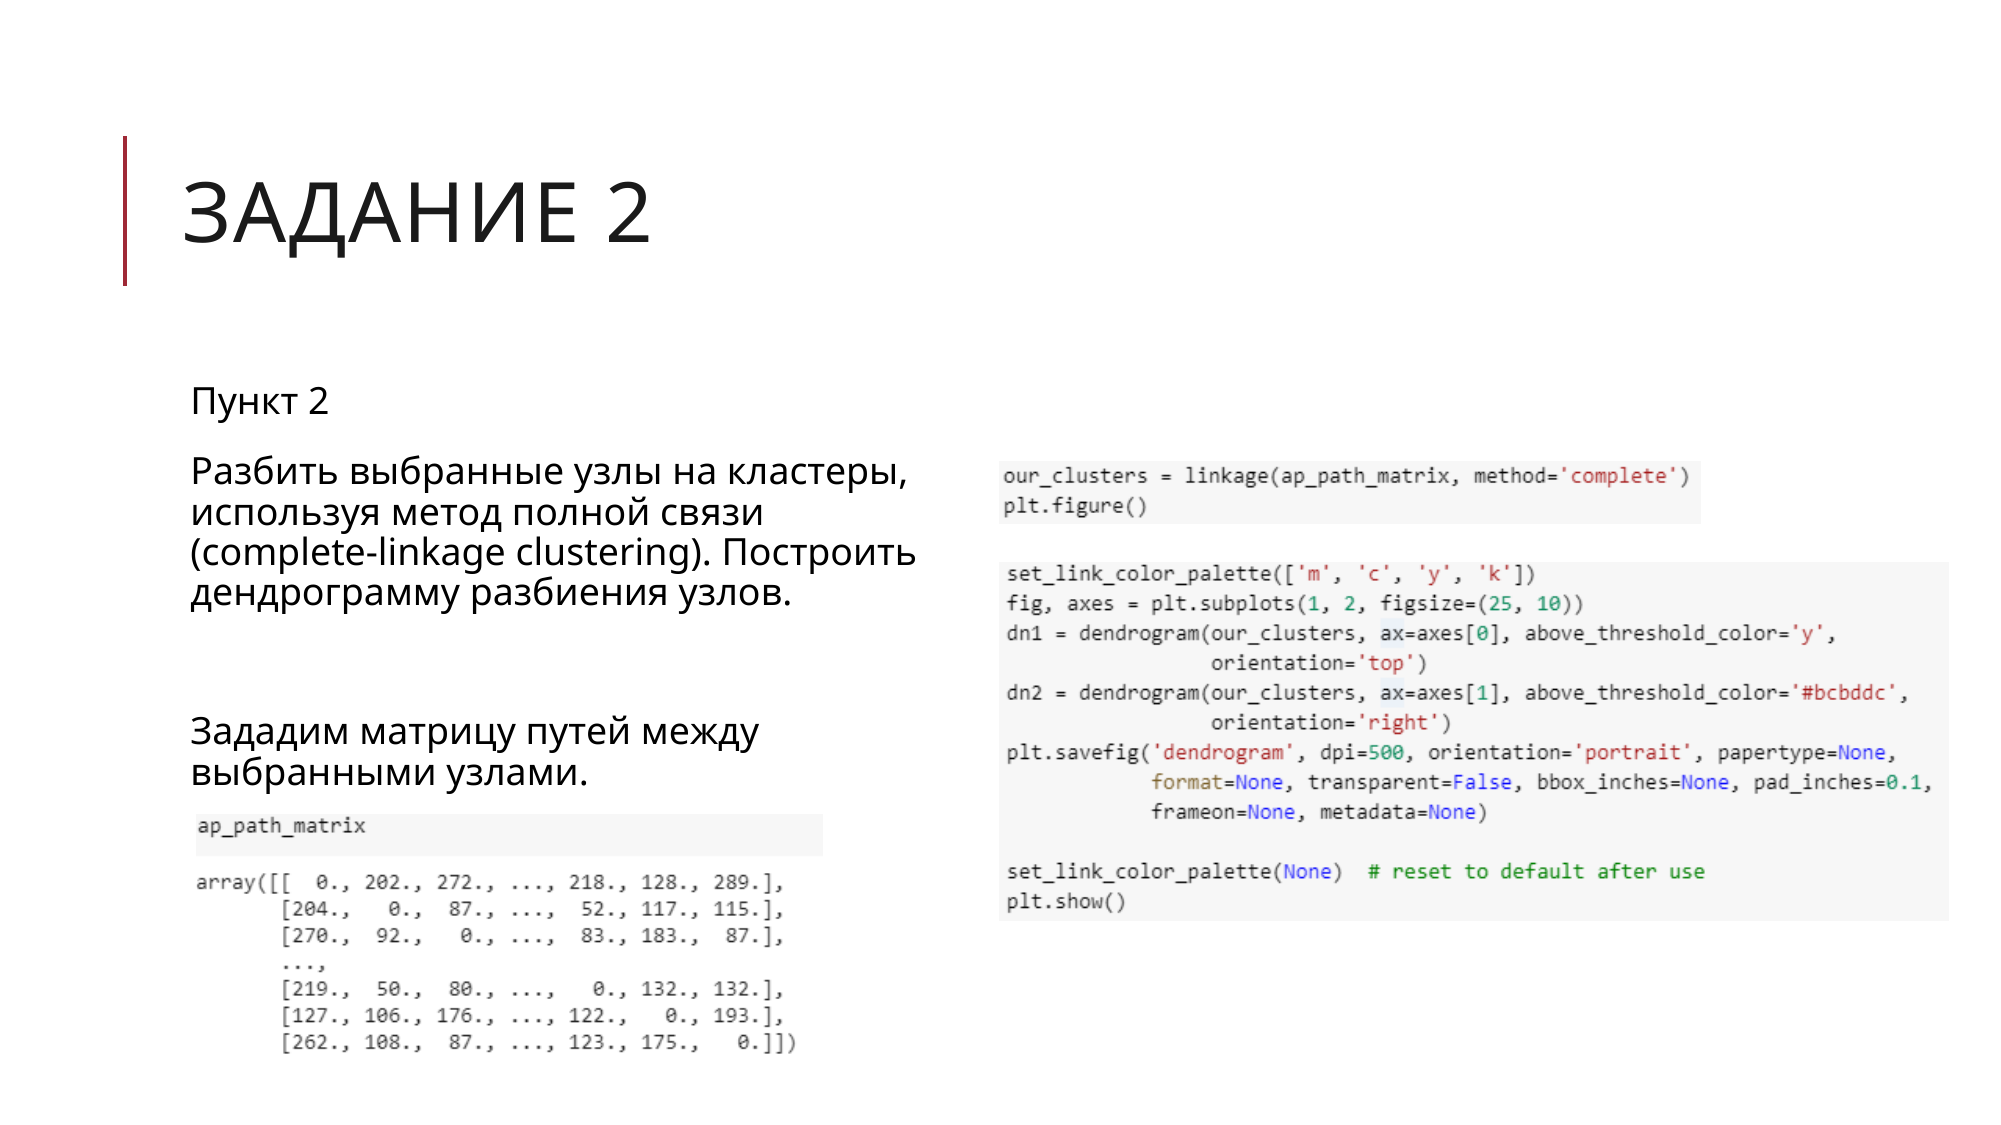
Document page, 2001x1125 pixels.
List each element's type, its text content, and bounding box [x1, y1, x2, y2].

list Пункт 2 Разбить выбранные узлы на кластеры, используя метод полной связи (сomplete-linkage clustering). Построить дендрограмму разбиения узлов. Зададим матрицу путей между выбранными узлами. [168, 375, 948, 1035]
picture [196, 814, 824, 1069]
title Задание 2 [168, 96, 1763, 342]
picture [999, 562, 1949, 921]
picture [999, 461, 1701, 525]
